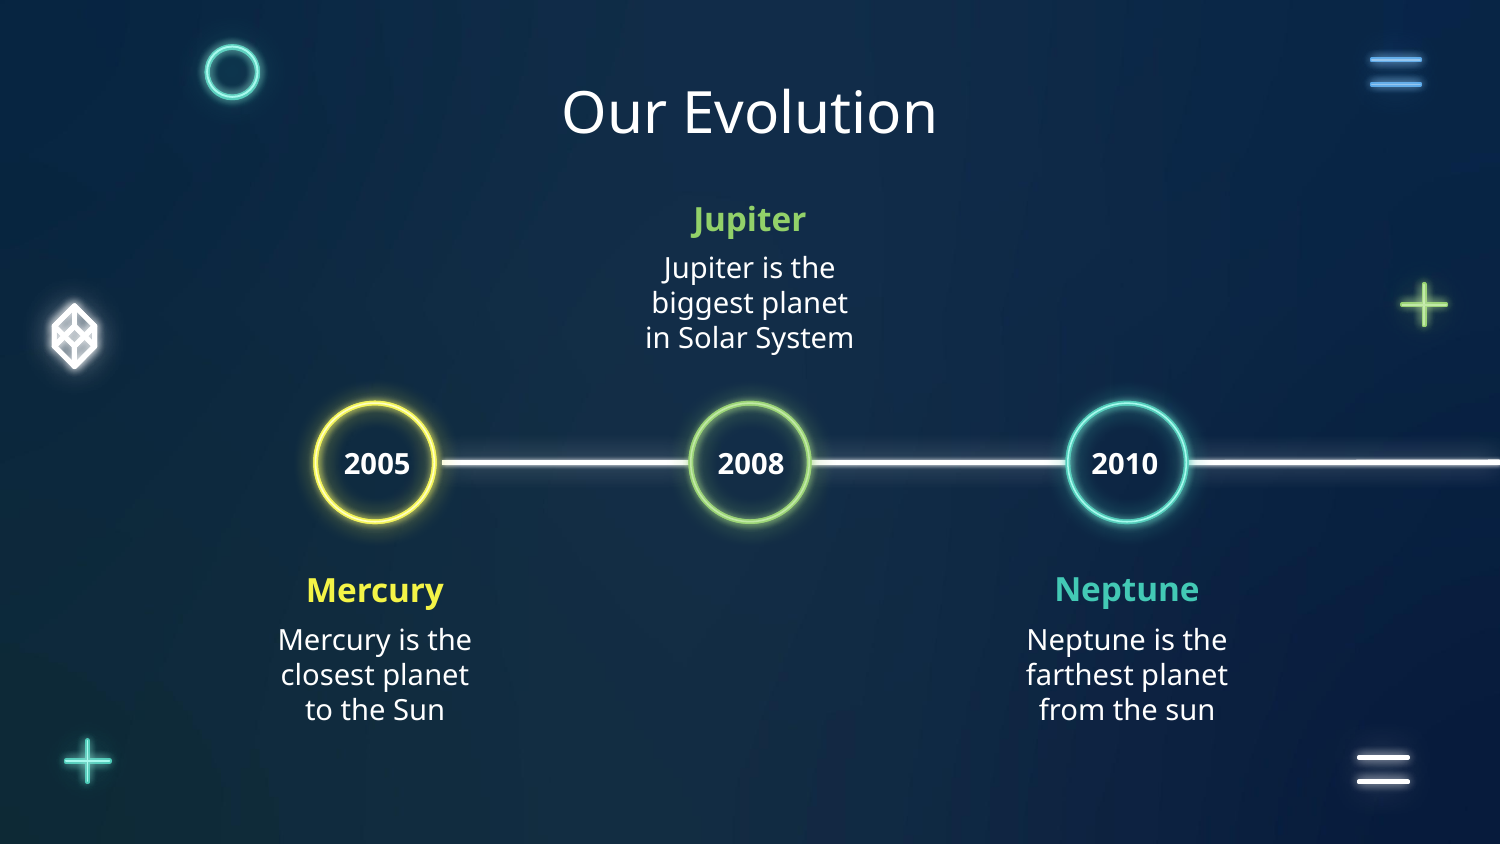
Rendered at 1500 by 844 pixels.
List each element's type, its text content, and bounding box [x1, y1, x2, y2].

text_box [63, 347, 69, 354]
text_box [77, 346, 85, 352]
text_box Neptune is the farthest planet from the sun [1003, 606, 1251, 750]
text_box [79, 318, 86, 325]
text_box 2008 [813, 427, 817, 460]
text_box [77, 343, 88, 355]
text_box Mercury is the closest planet to the Sun [251, 606, 499, 750]
text_box 2005 [438, 427, 443, 464]
text_box 2008 [813, 472, 817, 498]
title Our Evolution [51, 59, 1449, 154]
text_box Jupiter [626, 176, 874, 234]
text_box Mercury [251, 548, 499, 606]
text_box Jupiter is the biggest planet in Solar System [626, 234, 874, 378]
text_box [443, 447, 449, 457]
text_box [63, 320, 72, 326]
picture [0, 0, 1500, 844]
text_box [315, 402, 435, 522]
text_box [690, 402, 810, 522]
text_box 2005 [438, 468, 443, 498]
text_box Neptune [1003, 547, 1251, 606]
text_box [1067, 402, 1187, 522]
